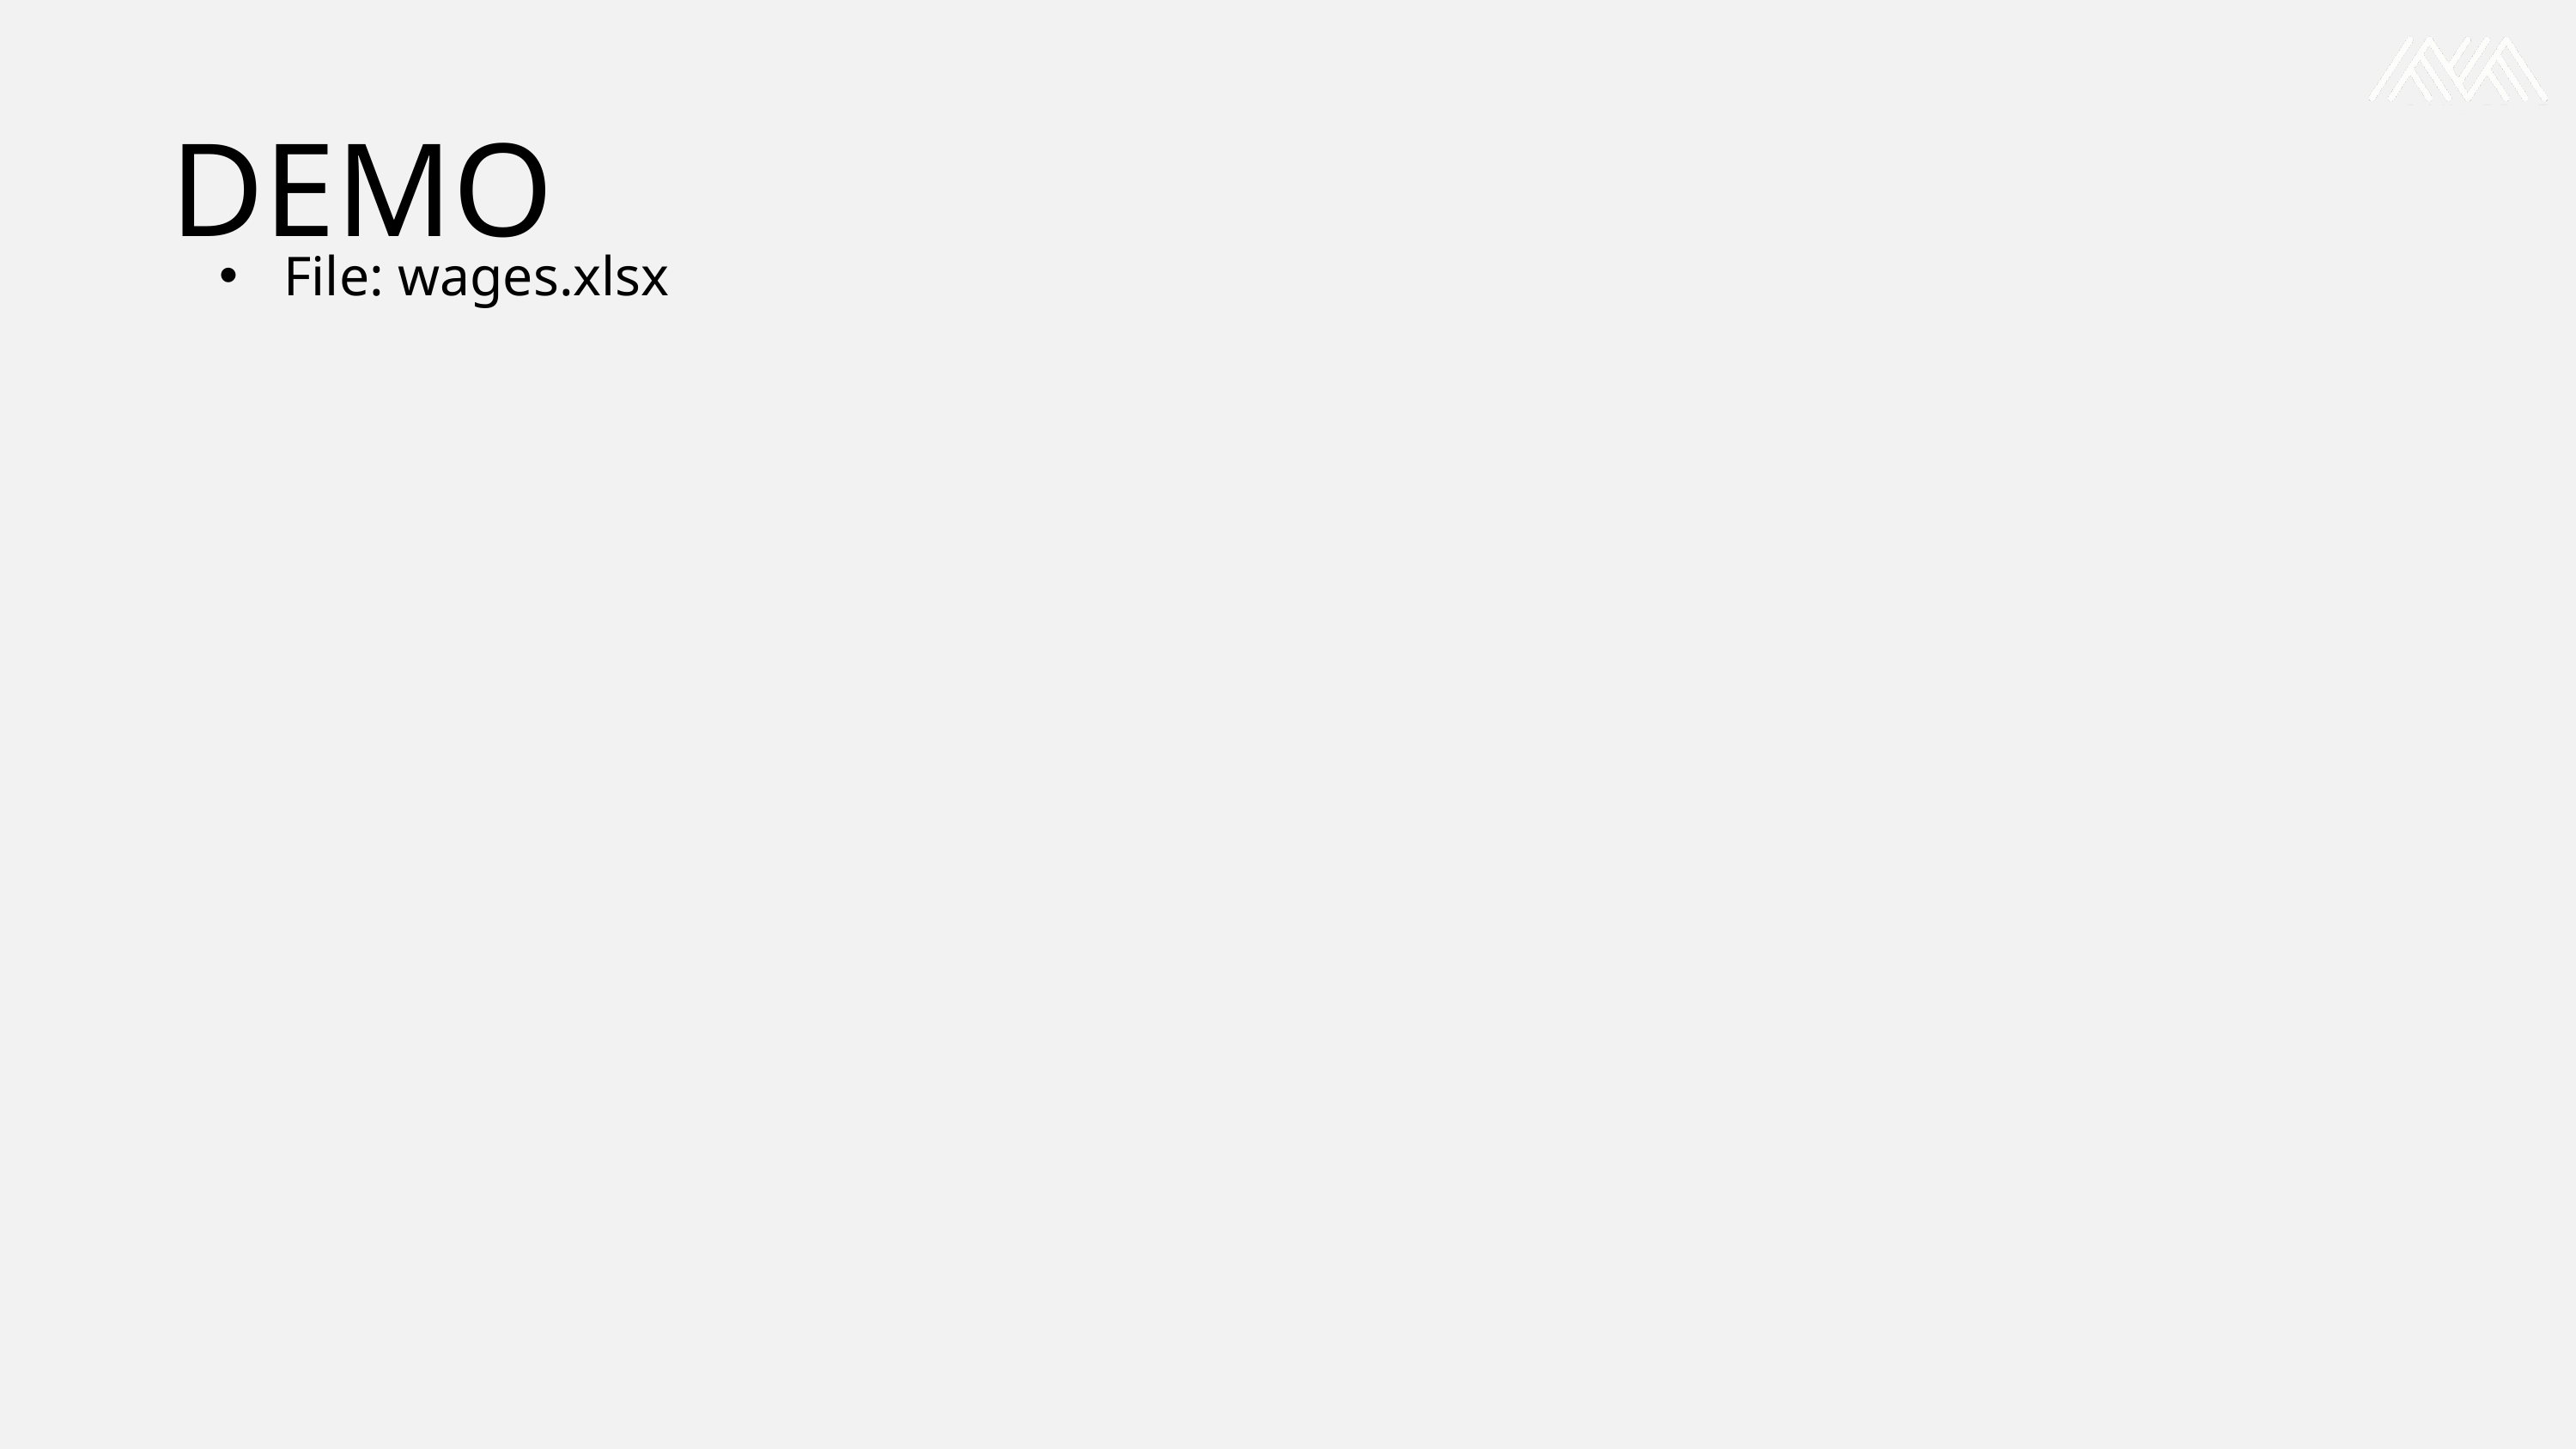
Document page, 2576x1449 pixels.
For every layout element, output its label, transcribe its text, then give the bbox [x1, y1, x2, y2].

picture [2318, 0, 2576, 194]
text_box DEMO [170, 82, 622, 242]
text_box File: wages.xlsx [170, 242, 1331, 307]
